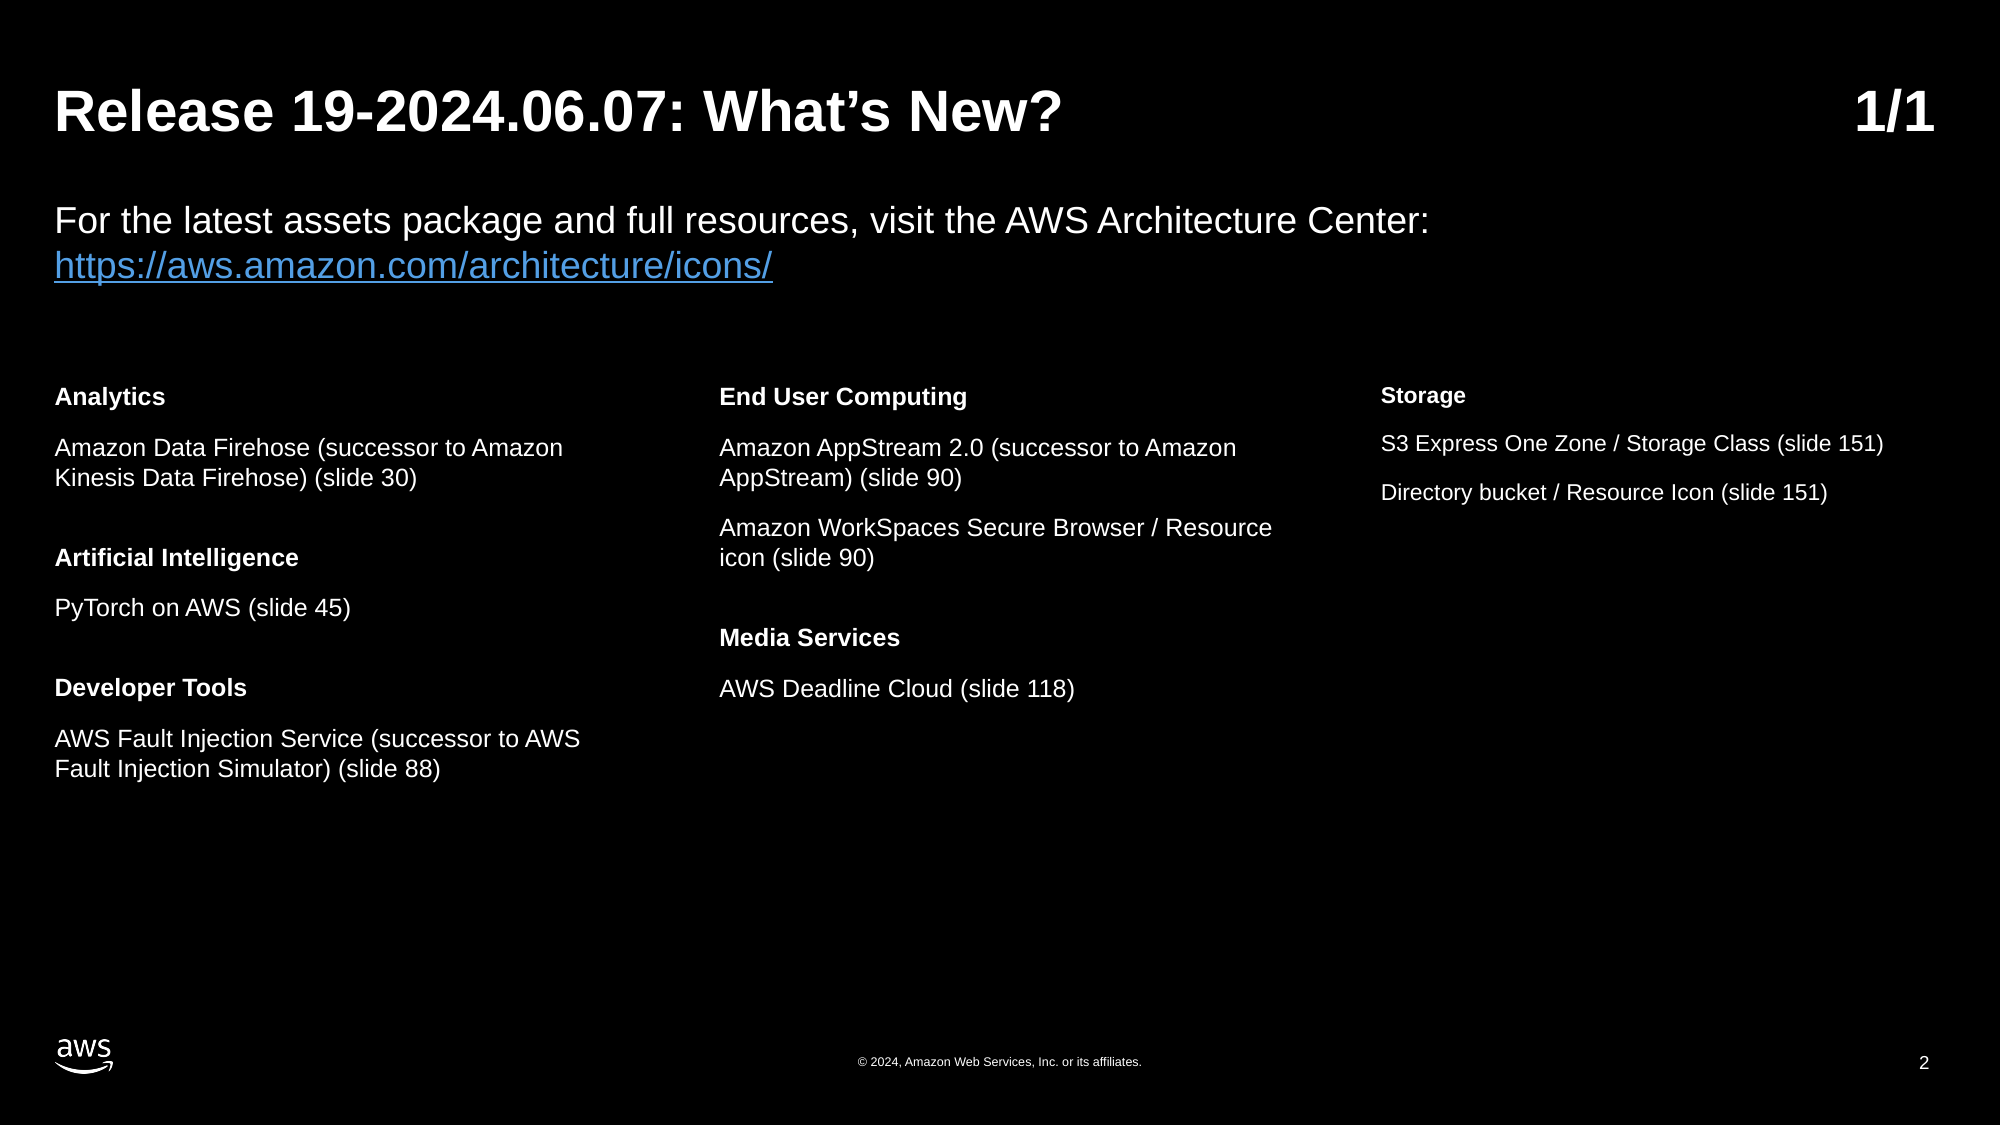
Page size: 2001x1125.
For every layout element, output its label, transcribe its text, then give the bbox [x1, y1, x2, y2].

slide_number 2 [1494, 1031, 1945, 1092]
list End User Computing Amazon AppStream 2.0 (successor to Amazon AppStream) (slide 90) Amazon WorkSpaces Secure Browser / Resource icon (slide 90) Media Services AWS Deadline Cloud (slide 118) [704, 372, 1296, 961]
footer © 2024, Amazon Web Services, Inc. or its affiliates. [662, 1031, 1338, 1092]
picture [55, 1039, 113, 1074]
list For the latest assets package and full resources, visit the AWS Architecture Center: https://aws.amazon.com/architecture/icons/ [39, 188, 1961, 350]
list Storage S3 Express One Zone / Storage Class (slide 151) Directory bucket / Resource Icon (slide 151) [1365, 372, 1957, 961]
title Release 19-2024.06.07: What’s New? 1/1 [39, 59, 1961, 166]
list Analytics Amazon Data Firehose (successor to Amazon Kinesis Data Firehose) (slide 30) Artificial Intelligence PyTorch on AWS (slide 45) Developer Tools AWS Fault Injection Service (successor to AWS Fault Injection Simulator) (slide 88) [39, 372, 631, 961]
